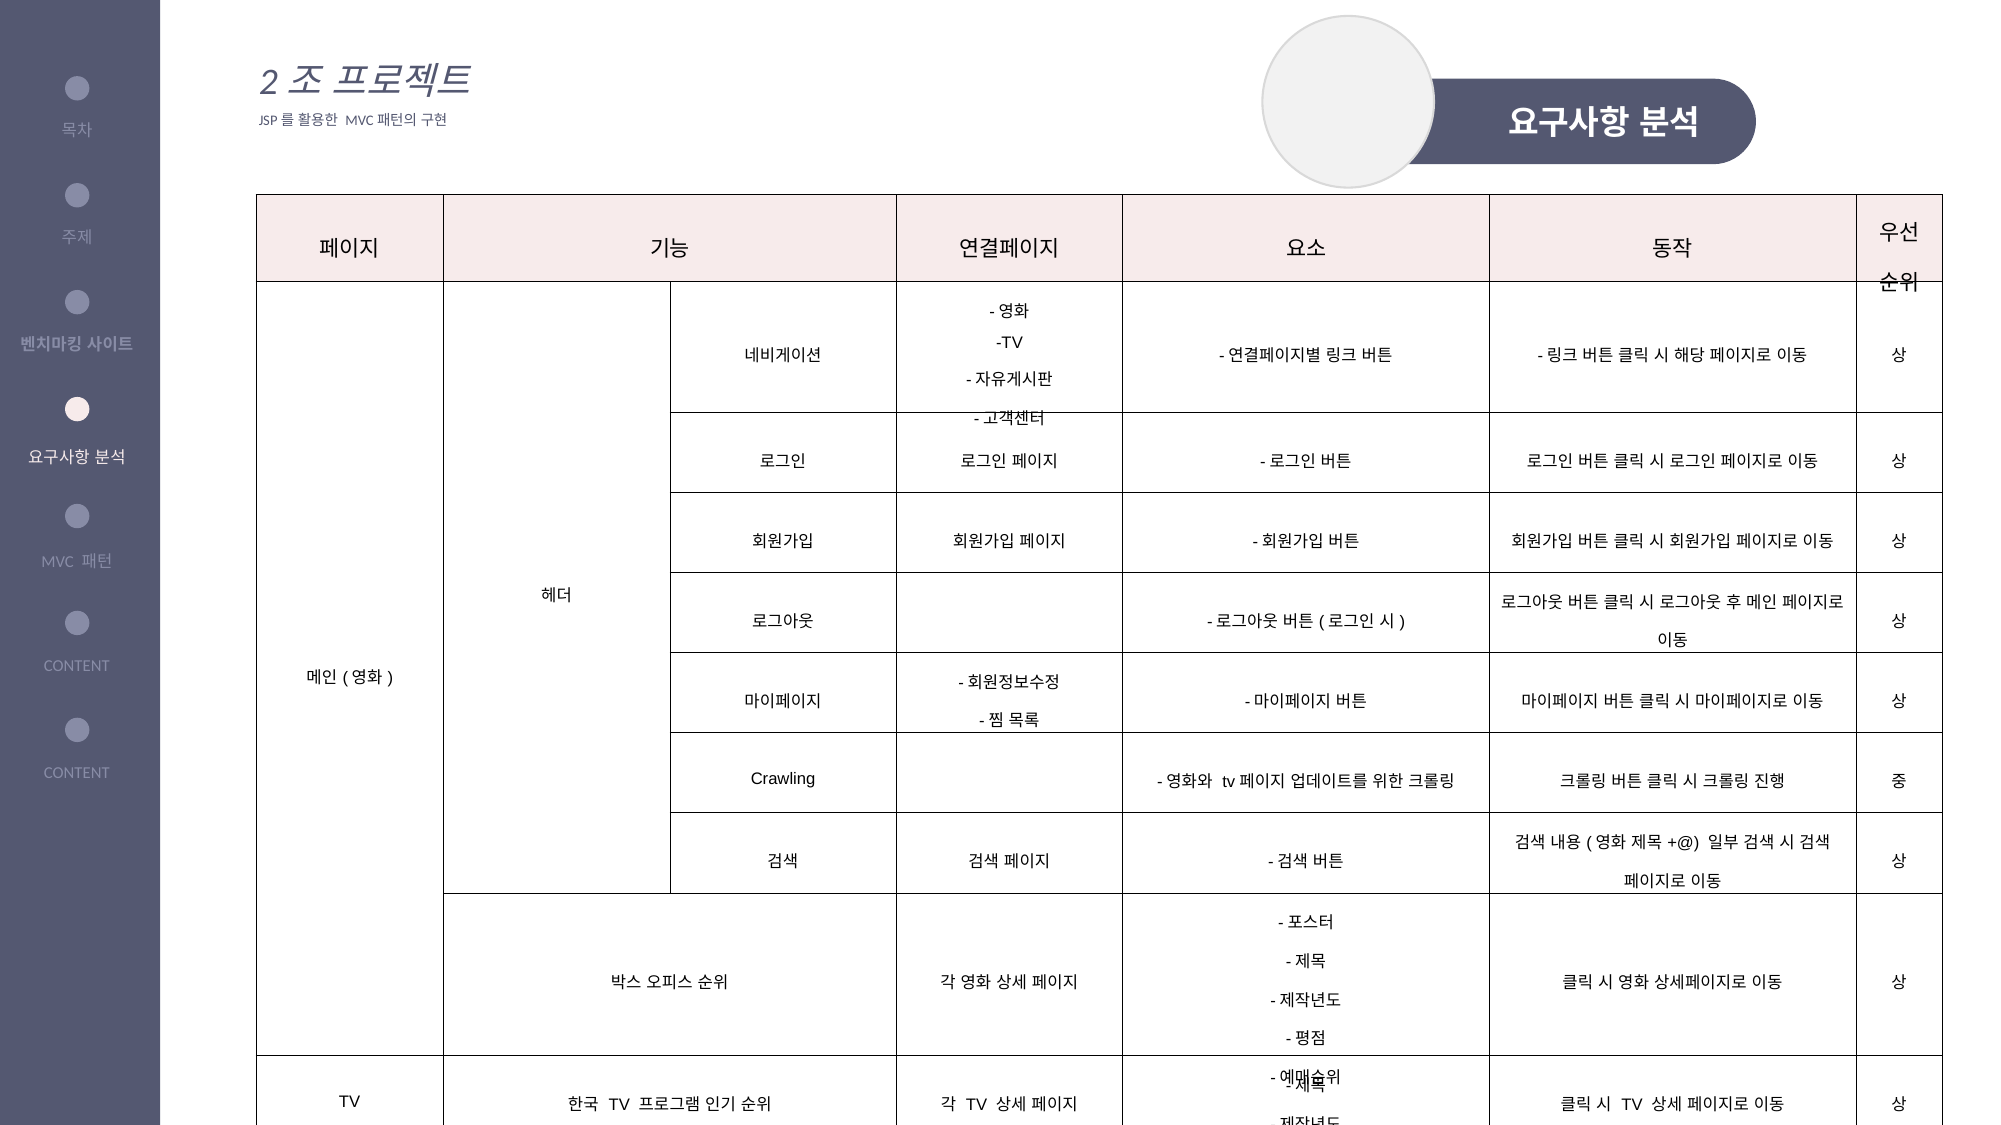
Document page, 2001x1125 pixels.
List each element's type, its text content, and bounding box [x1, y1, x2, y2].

table_cell 상 [1857, 894, 1942, 1055]
table_cell 로그인 버튼 클릭 시 로그인 페이지로 이동 [1490, 413, 1856, 492]
table_header 우선 순위 [1857, 195, 1942, 281]
table_cell -영화와 tv페이지 업데이트를 위한 크롤링 [1123, 733, 1489, 812]
table_cell -링크 버튼 클릭 시 해당 페이지로 이동 [1490, 282, 1856, 412]
table_cell 검색 [671, 813, 896, 893]
table_cell 클릭 시 TV 상세 페이지로 이동 [1490, 1056, 1856, 1125]
table_cell 상 [1857, 573, 1942, 652]
table_cell Crawling [671, 733, 896, 812]
table_cell 마이페이지 버튼 클릭 시 마이페이지로 이동 [1490, 653, 1856, 732]
table_cell 검색 내용(영화 제목+@) 일부 검색 시 검색 페이지로 이동 [1490, 813, 1856, 893]
table_header 동작 [1490, 195, 1856, 281]
table_cell -제목 -제작년도 [1123, 1056, 1489, 1125]
table_cell [897, 573, 1122, 652]
table_header 요소 [1123, 195, 1489, 281]
table_cell 로그아웃 버튼 클릭 시 로그아웃 후 메인 페이지로 이동 [1490, 573, 1856, 652]
table_cell 중 [1857, 733, 1942, 812]
table_cell 상 [1857, 653, 1942, 732]
text_box 요구사항 분석 [1408, 77, 1758, 166]
table_cell TV [257, 1056, 443, 1125]
table_cell 네비게이션 [671, 282, 896, 412]
table_cell -연결페이지별 링크 버튼 [1123, 282, 1489, 412]
table_cell 검색 페이지 [897, 813, 1122, 893]
table_cell 헤더 [444, 282, 670, 893]
table_cell 크롤링 버튼 클릭 시 크롤링 진행 [1490, 733, 1856, 812]
table_cell 상 [1857, 1056, 1942, 1125]
table_cell -로그아웃 버튼(로그인 시) [1123, 573, 1489, 652]
table_cell 한국 TV 프로그램 인기 순위 [444, 1056, 896, 1125]
table_cell -회원정보수정 -찜 목록 [897, 653, 1122, 732]
table_header 연결페이지 [897, 195, 1122, 281]
table_header 페이지 [257, 195, 443, 281]
table_cell 로그인 페이지 [897, 413, 1122, 492]
table_cell 상 [1857, 493, 1942, 572]
table_cell 각 영화 상세 페이지 [897, 894, 1122, 1055]
table_header 기능 [444, 195, 896, 281]
table_cell 로그아웃 [671, 573, 896, 652]
table_cell -영화 -TV -자유게시판 -고객센터 [897, 282, 1122, 412]
table_cell -포스터 -제목 -제작년도 -평점 -예매순위 [1123, 894, 1489, 1055]
table_cell 로그인 [671, 413, 896, 492]
table_cell 회원가입 페이지 [897, 493, 1122, 572]
table_cell 마이페이지 [671, 653, 896, 732]
table_cell 클릭 시 영화 상세페이지로 이동 [1490, 894, 1856, 1055]
text_box [1261, 14, 1436, 189]
text_box 2조 프로젝트 JSP를 활용한 MVC패턴의 구현 [243, 26, 1150, 136]
table_cell 메인(영화) [257, 282, 443, 1055]
table_cell 상 [1857, 813, 1942, 893]
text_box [0, 0, 158, 1123]
table_cell 상 [1857, 282, 1942, 412]
text_box [0, 0, 161, 1125]
table_cell -회원가입 버튼 [1123, 493, 1489, 572]
table_cell 회원가입 버튼 클릭 시 회원가입 페이지로 이동 [1490, 493, 1856, 572]
table_cell 상 [1857, 413, 1942, 492]
table_cell 각 TV 상세 페이지 [897, 1056, 1122, 1125]
table_cell 박스 오피스 순위 [444, 894, 896, 1055]
table_cell -검색 버튼 [1123, 813, 1489, 893]
table_cell 회원가입 [671, 493, 896, 572]
table_cell [897, 733, 1122, 812]
table_cell -마이페이지 버튼 [1123, 653, 1489, 732]
table_cell -로그인 버튼 [1123, 413, 1489, 492]
